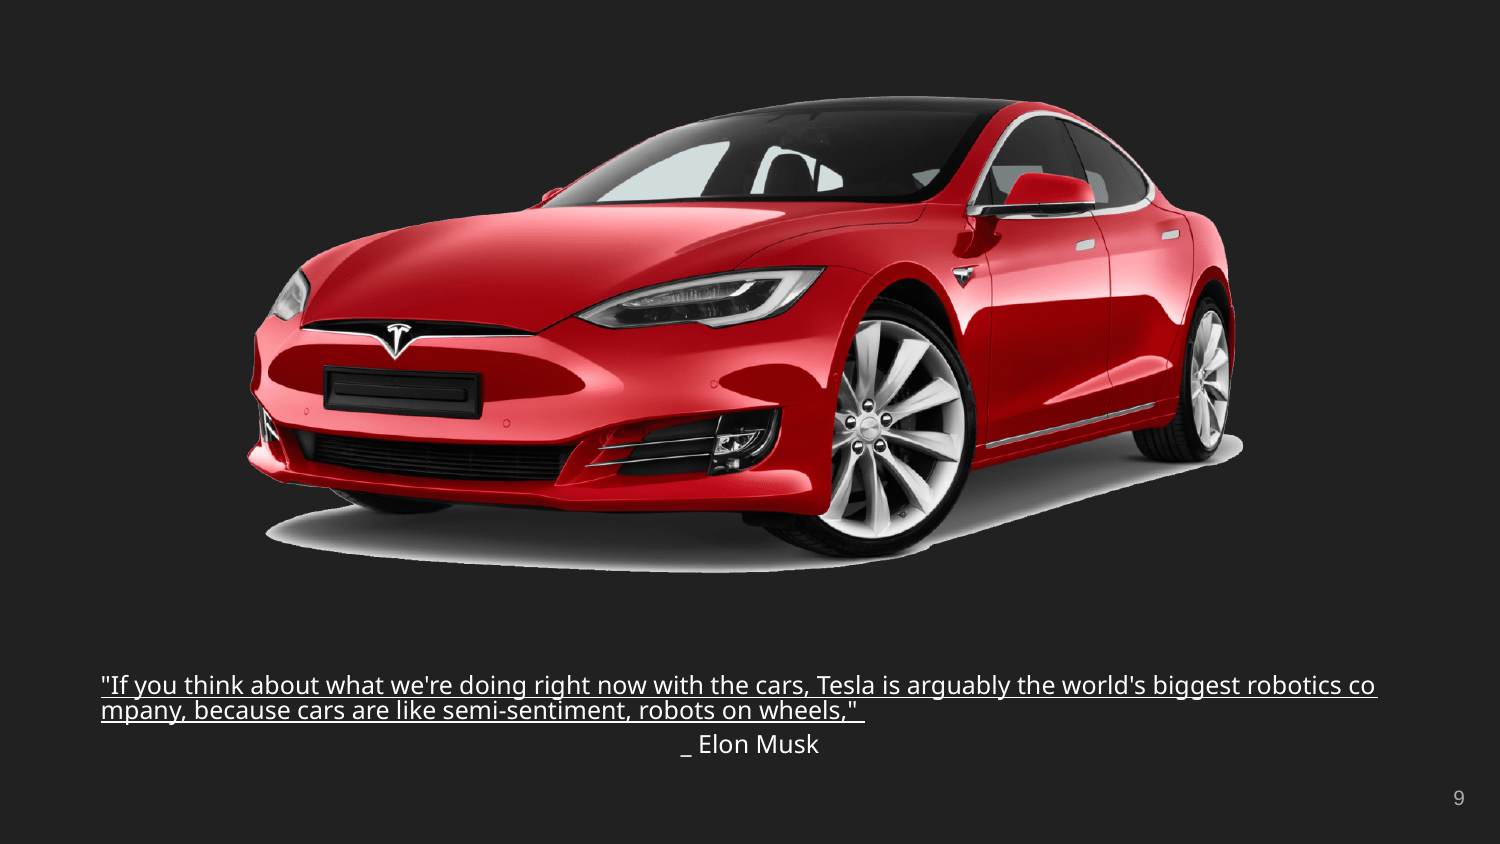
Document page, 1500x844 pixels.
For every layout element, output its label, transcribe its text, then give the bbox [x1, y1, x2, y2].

text_box "If you think about what we're doing right now with the cars, Tesla is arguably the world's biggest robotics company, because cars are like semi-sentiment, robots on wheels," _ Elon Musk [85, 654, 1415, 749]
picture [205, 81, 1295, 590]
slide_number ‹#› [1389, 764, 1480, 830]
